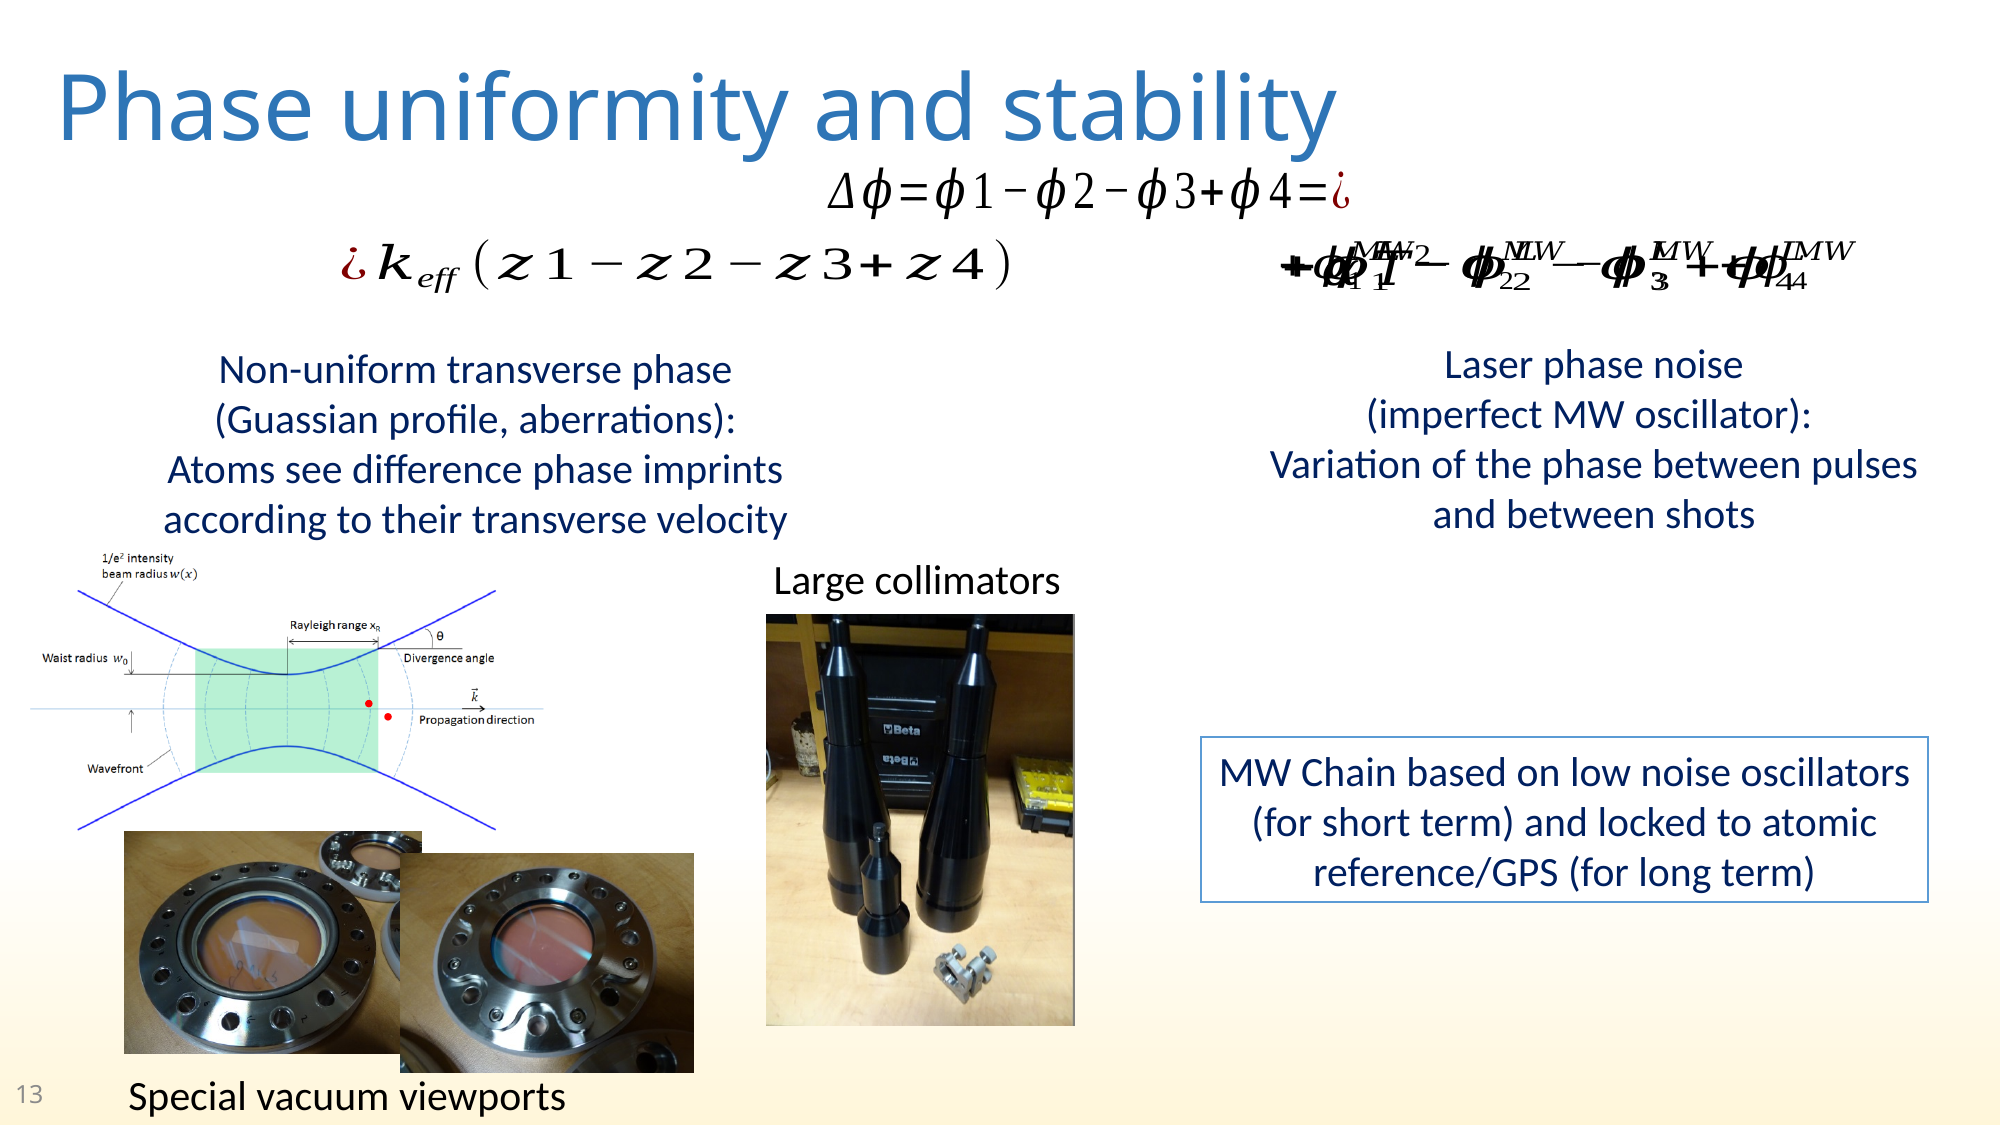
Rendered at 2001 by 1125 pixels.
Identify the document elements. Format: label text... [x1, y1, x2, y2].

text_box Large collimators [661, 545, 1173, 611]
picture [766, 614, 1075, 1026]
slide_number 13 [0, 1065, 91, 1125]
title Phase uniformity and stability [40, 29, 1766, 193]
text_box Laser phase noise (imperfect MW oscillator): Variation of the phase between pulses and between shots [1230, 329, 1958, 544]
text_box MW Chain based on low noise oscillators (for short term) and locked to atomic reference/GPS (for long term) [1200, 736, 1929, 903]
text_box Special vacuum viewports [91, 1061, 604, 1125]
text_box Non-uniform transverse phase (Guassian profile, aberrations): Atoms see difference phase imprints according to their transverse velocity [124, 334, 827, 550]
picture [30, 545, 694, 1073]
